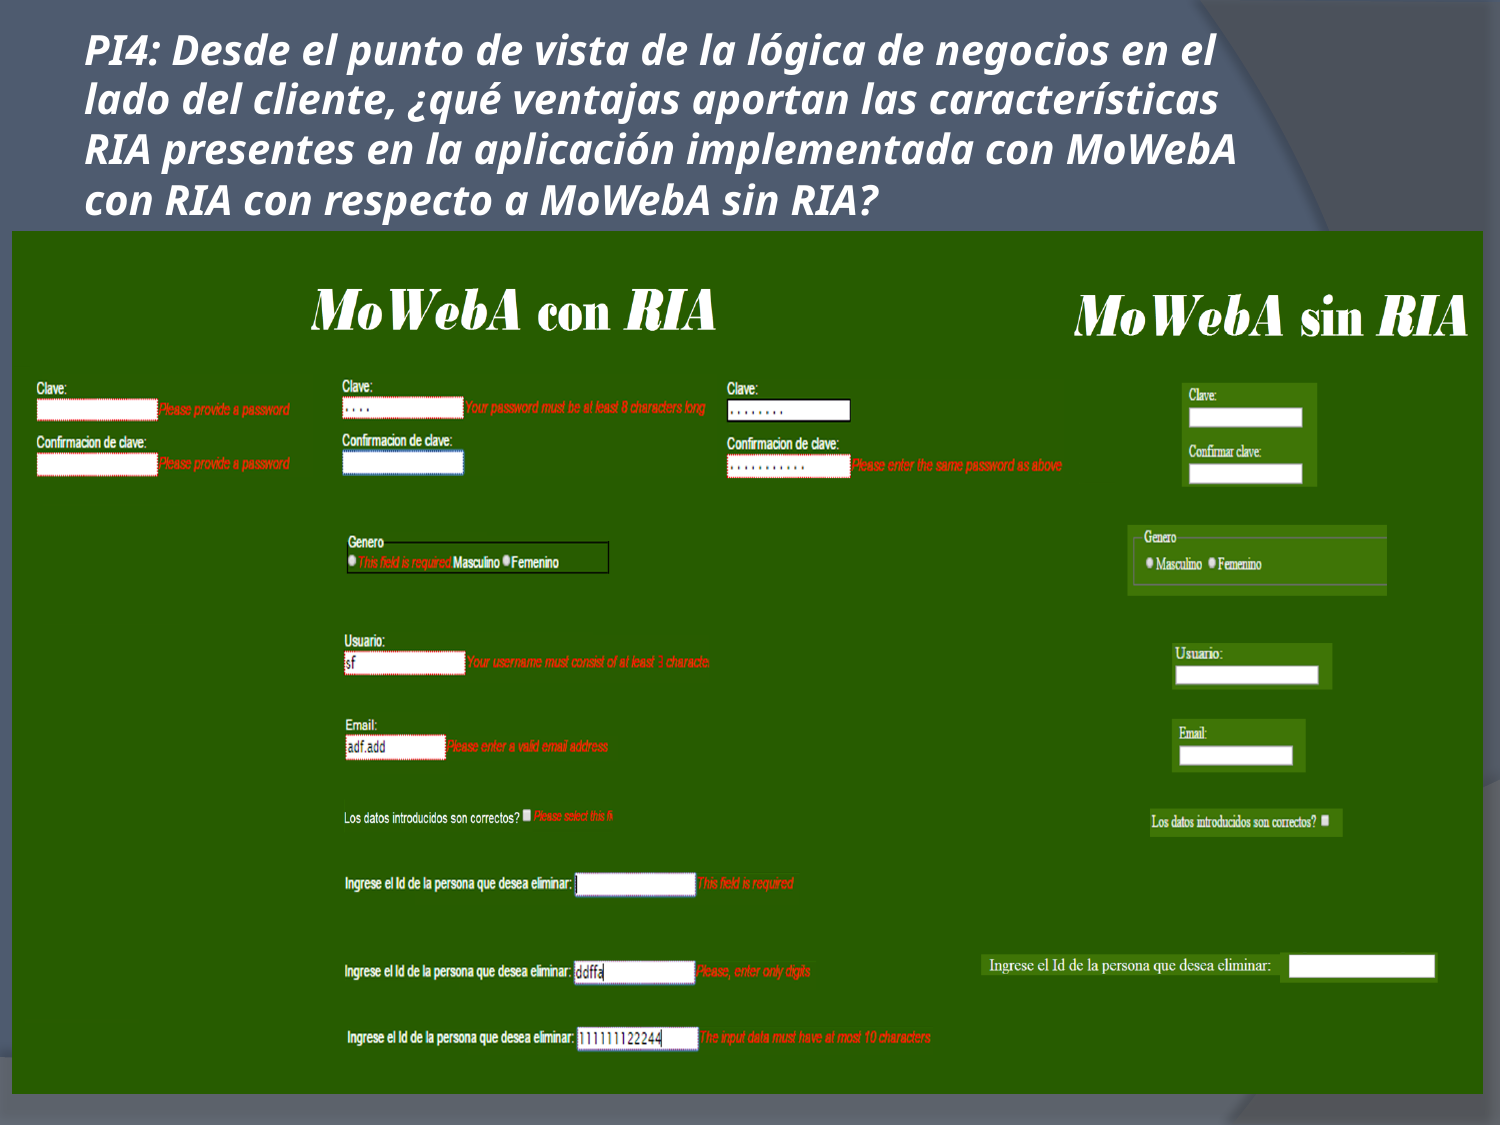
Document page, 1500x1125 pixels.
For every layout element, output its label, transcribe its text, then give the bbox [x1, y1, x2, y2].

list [12, 231, 1483, 1095]
title PI4: Desde el punto de vista de la lógica de negocios en el lado del cliente, ¿qué ventajas aportan las características RIA presentes en la aplicación implementada con MoWebA con RIA con respecto a MoWebA sin RIA? [76, 54, 1302, 223]
